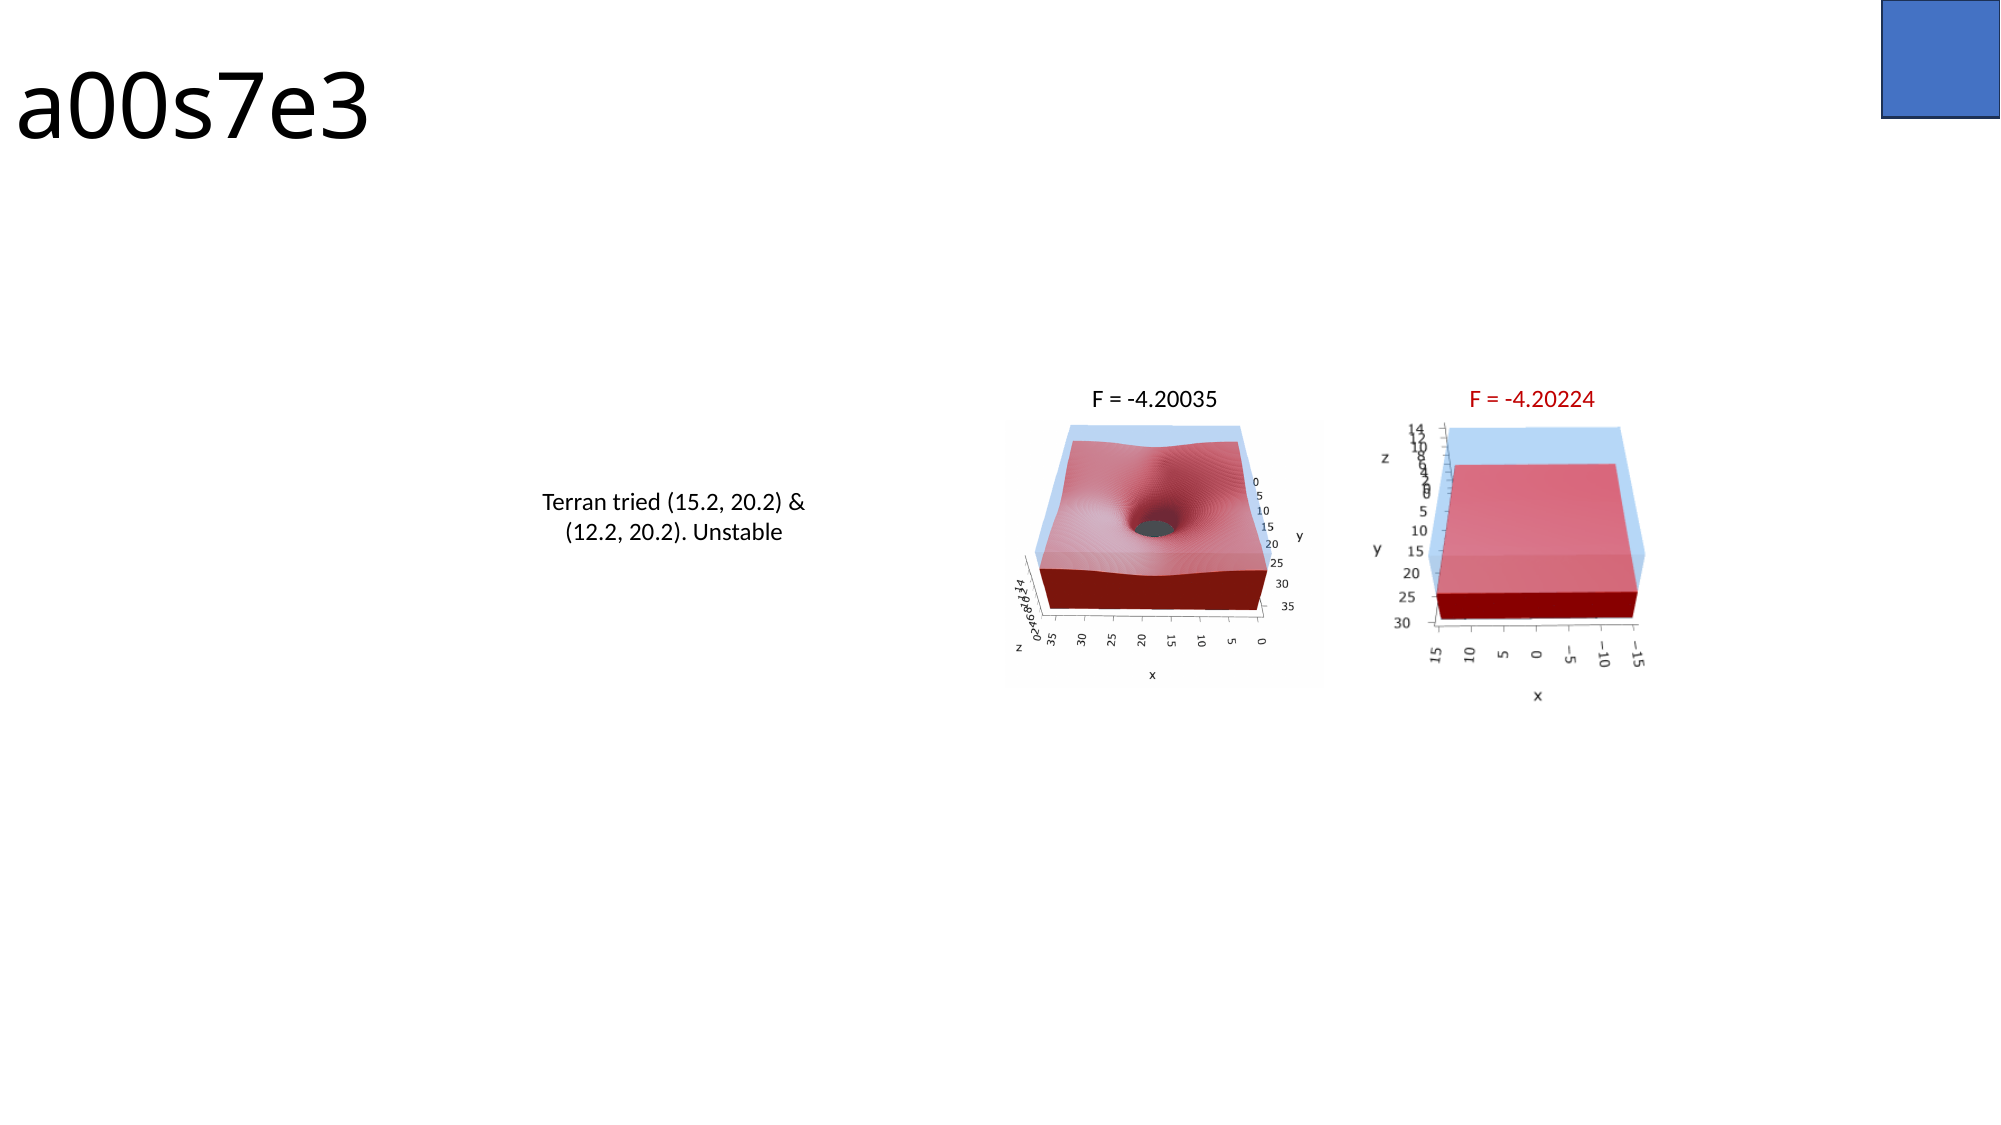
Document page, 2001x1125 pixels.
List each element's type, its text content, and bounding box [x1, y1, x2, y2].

title a00s7e3 [0, 0, 1725, 218]
text_box F = -4.20224 [1434, 375, 1631, 420]
text_box [1881, 0, 2000, 119]
picture [1005, 420, 1324, 688]
text_box F = -4.20035 [1057, 375, 1253, 420]
picture [1360, 420, 1649, 705]
text_box Terran tried (15.2, 20.2) & (12.2, 20.2). Unstable [515, 478, 834, 553]
